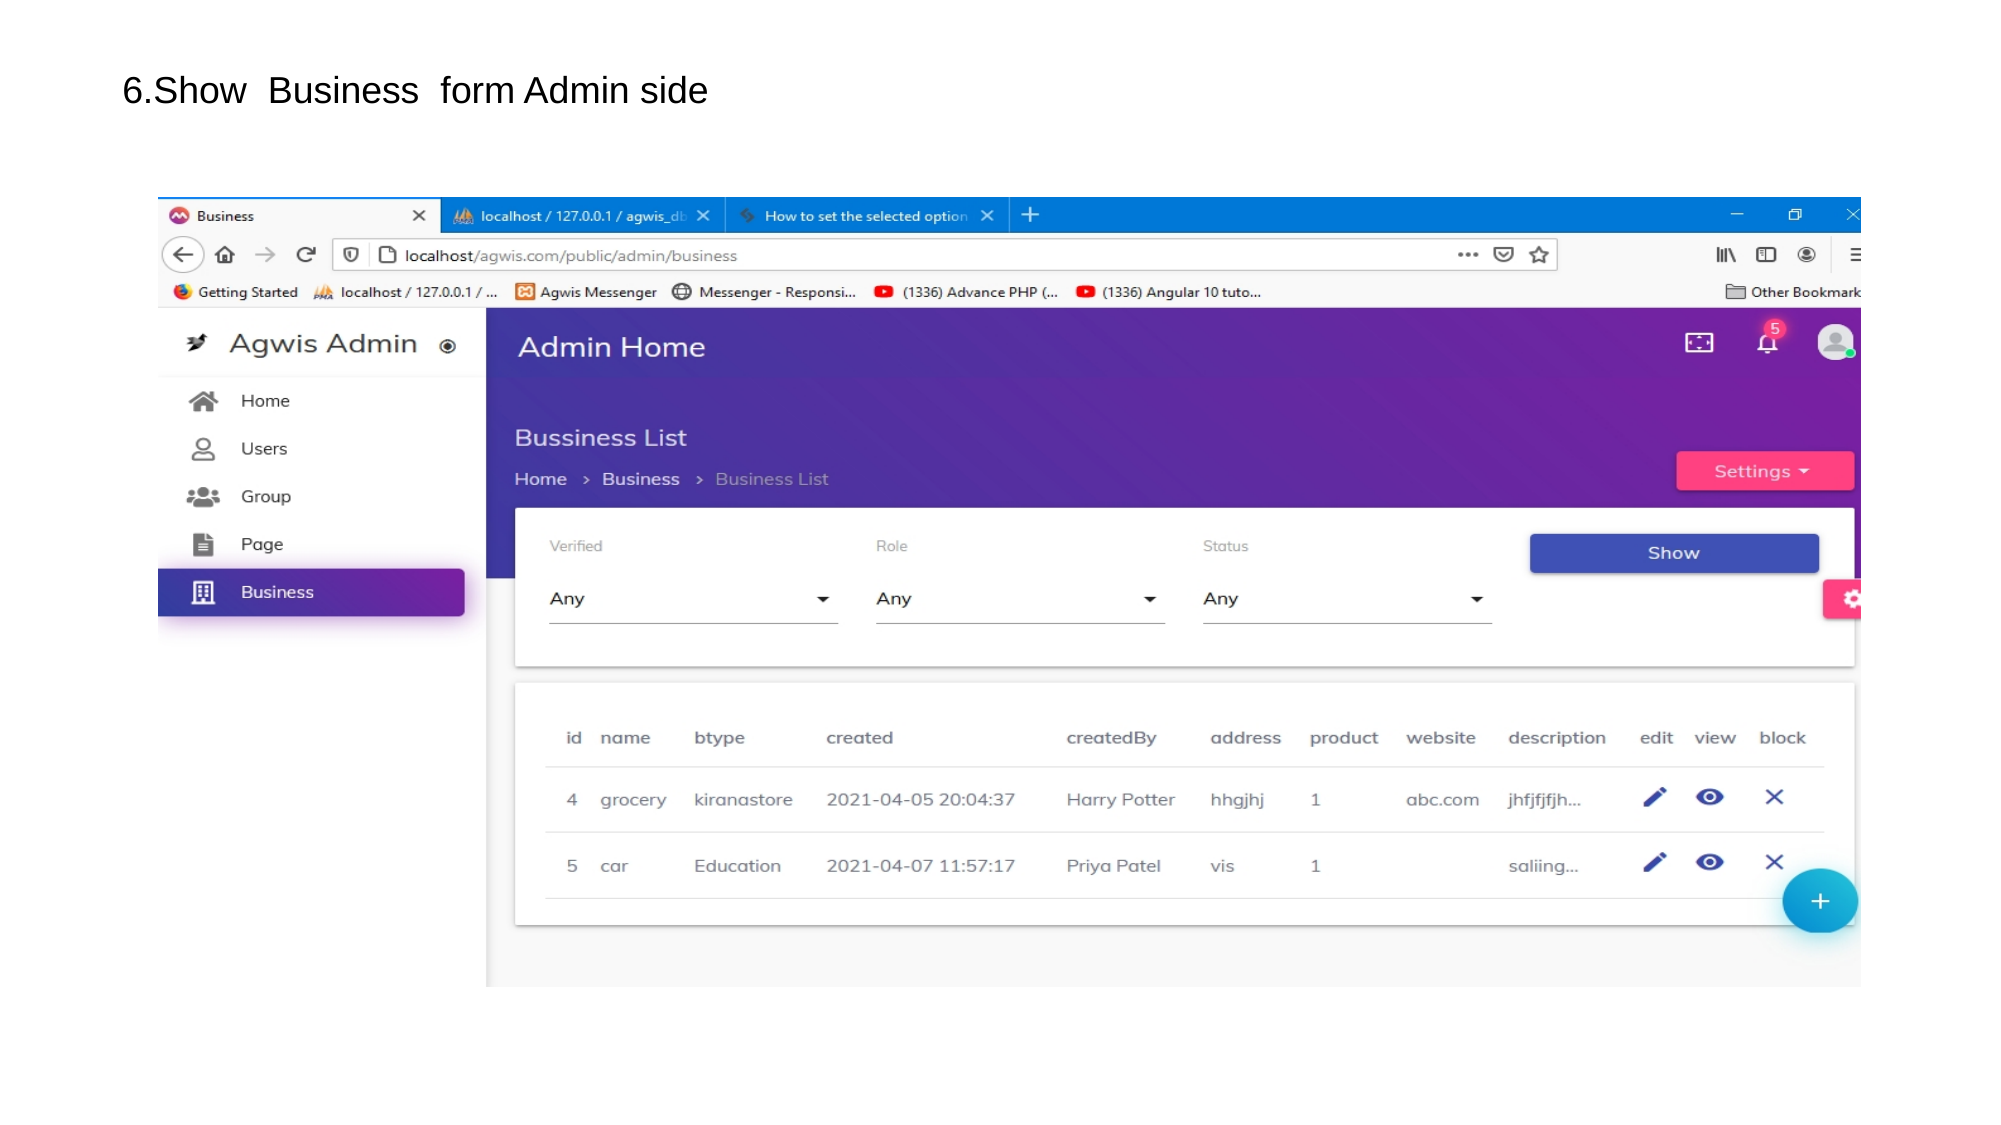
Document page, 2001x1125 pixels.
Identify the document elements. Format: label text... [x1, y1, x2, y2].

picture [158, 197, 1862, 988]
text_box 6.Show Business form Admin side [107, 58, 864, 118]
